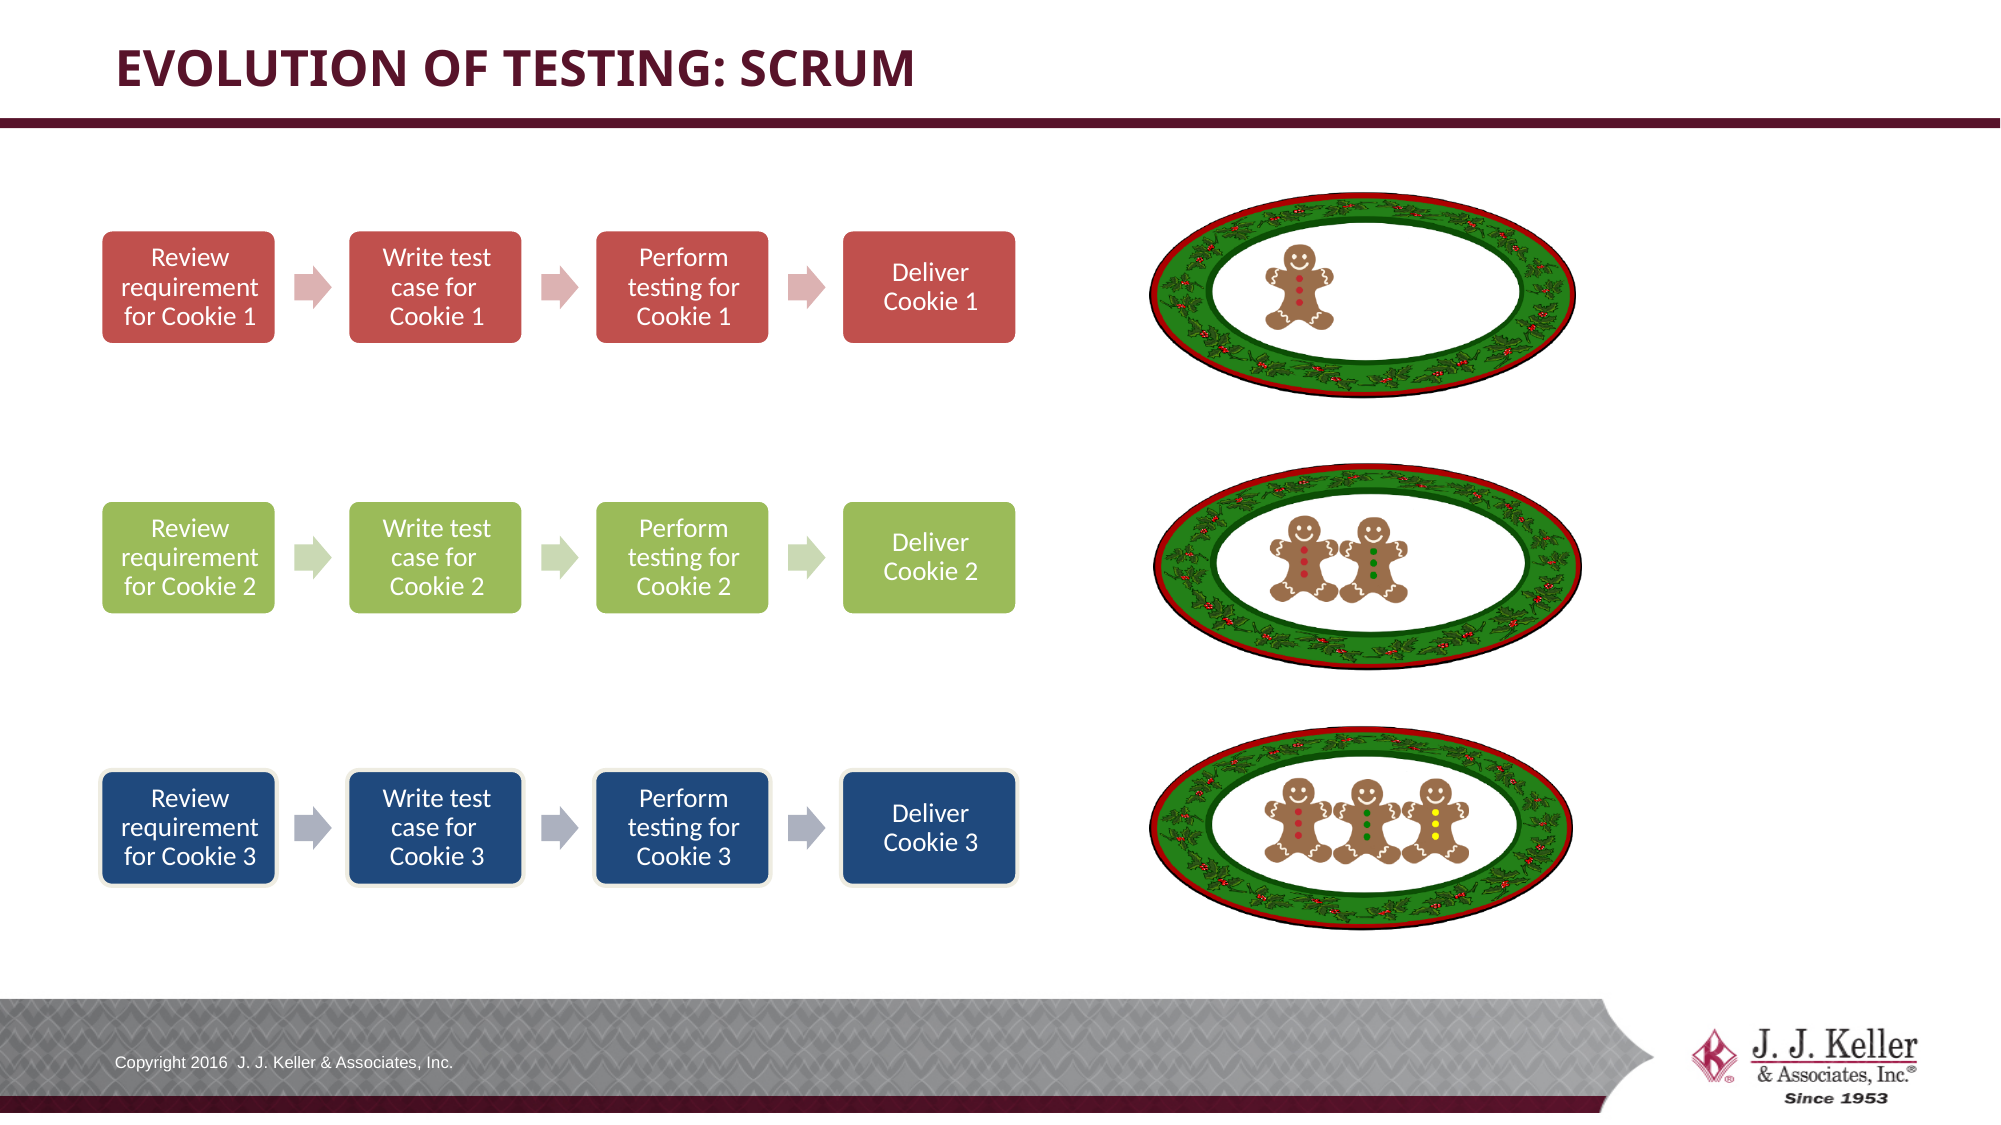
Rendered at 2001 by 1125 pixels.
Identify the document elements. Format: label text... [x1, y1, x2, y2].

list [99, 188, 1018, 387]
picture [0, 0, 2001, 1125]
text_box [99, 729, 1018, 927]
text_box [99, 458, 1018, 657]
title Evolution of Testing: scrum [99, 4, 1900, 128]
